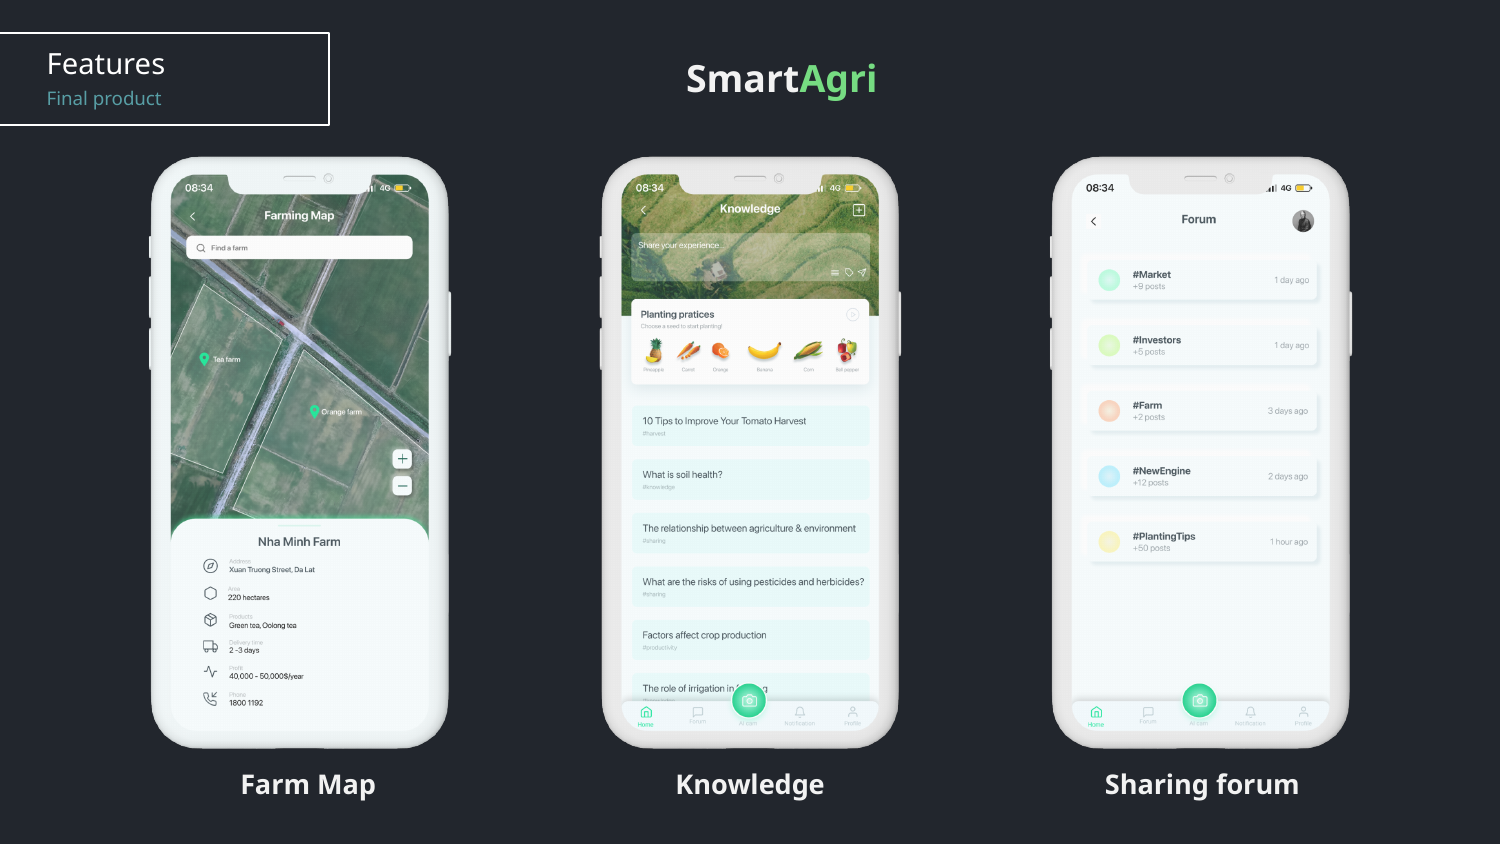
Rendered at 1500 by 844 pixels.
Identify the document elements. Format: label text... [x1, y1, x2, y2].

picture [1012, 91, 1389, 813]
text_box [0, 31, 331, 127]
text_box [31, 44, 330, 115]
text_box SmartAgri [671, 47, 933, 90]
picture [110, 91, 488, 813]
picture [561, 91, 939, 813]
